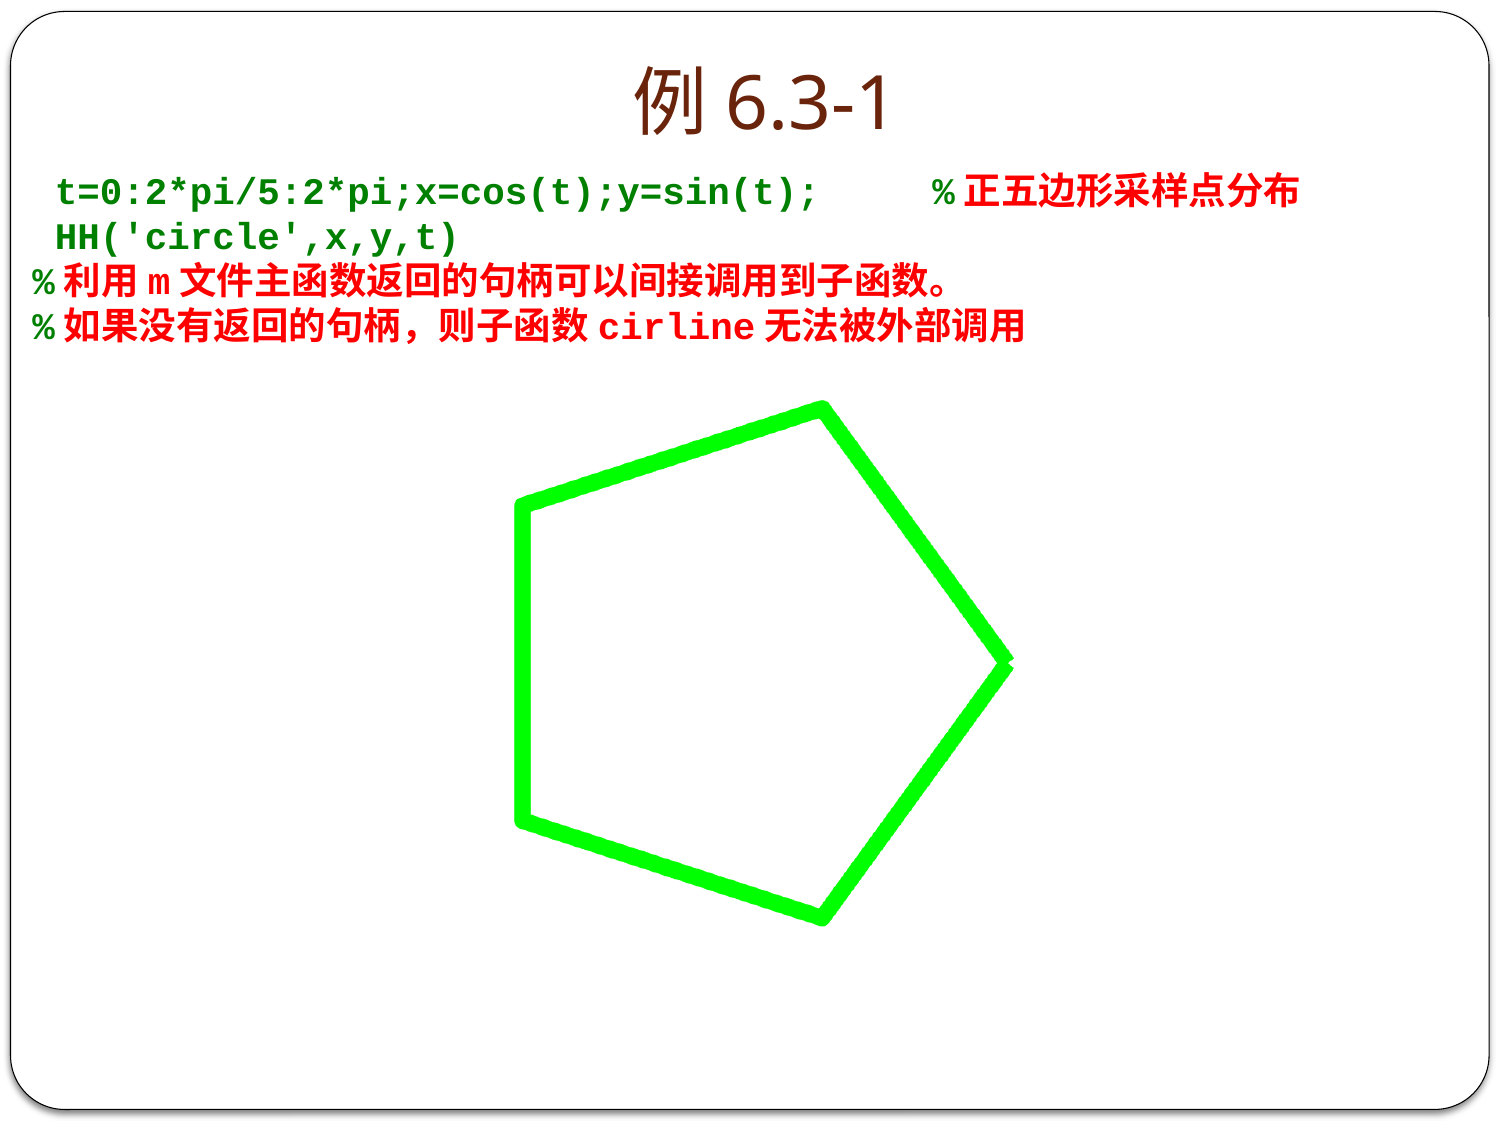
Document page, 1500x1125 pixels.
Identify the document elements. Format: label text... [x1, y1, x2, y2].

title 例6.3-1 [128, 0, 1404, 159]
text_box t=0:2*pi/5:2*pi;x=cos(t);y=sin(t); %正五边形采样点分布 HH('circle',x,y,t) %利用m文件主函数返回的句柄可以间接调用到子函数。 %如果没有返回的句柄，则子函数cirline无法被外部调用 [17, 159, 1436, 355]
picture [379, 369, 1121, 966]
